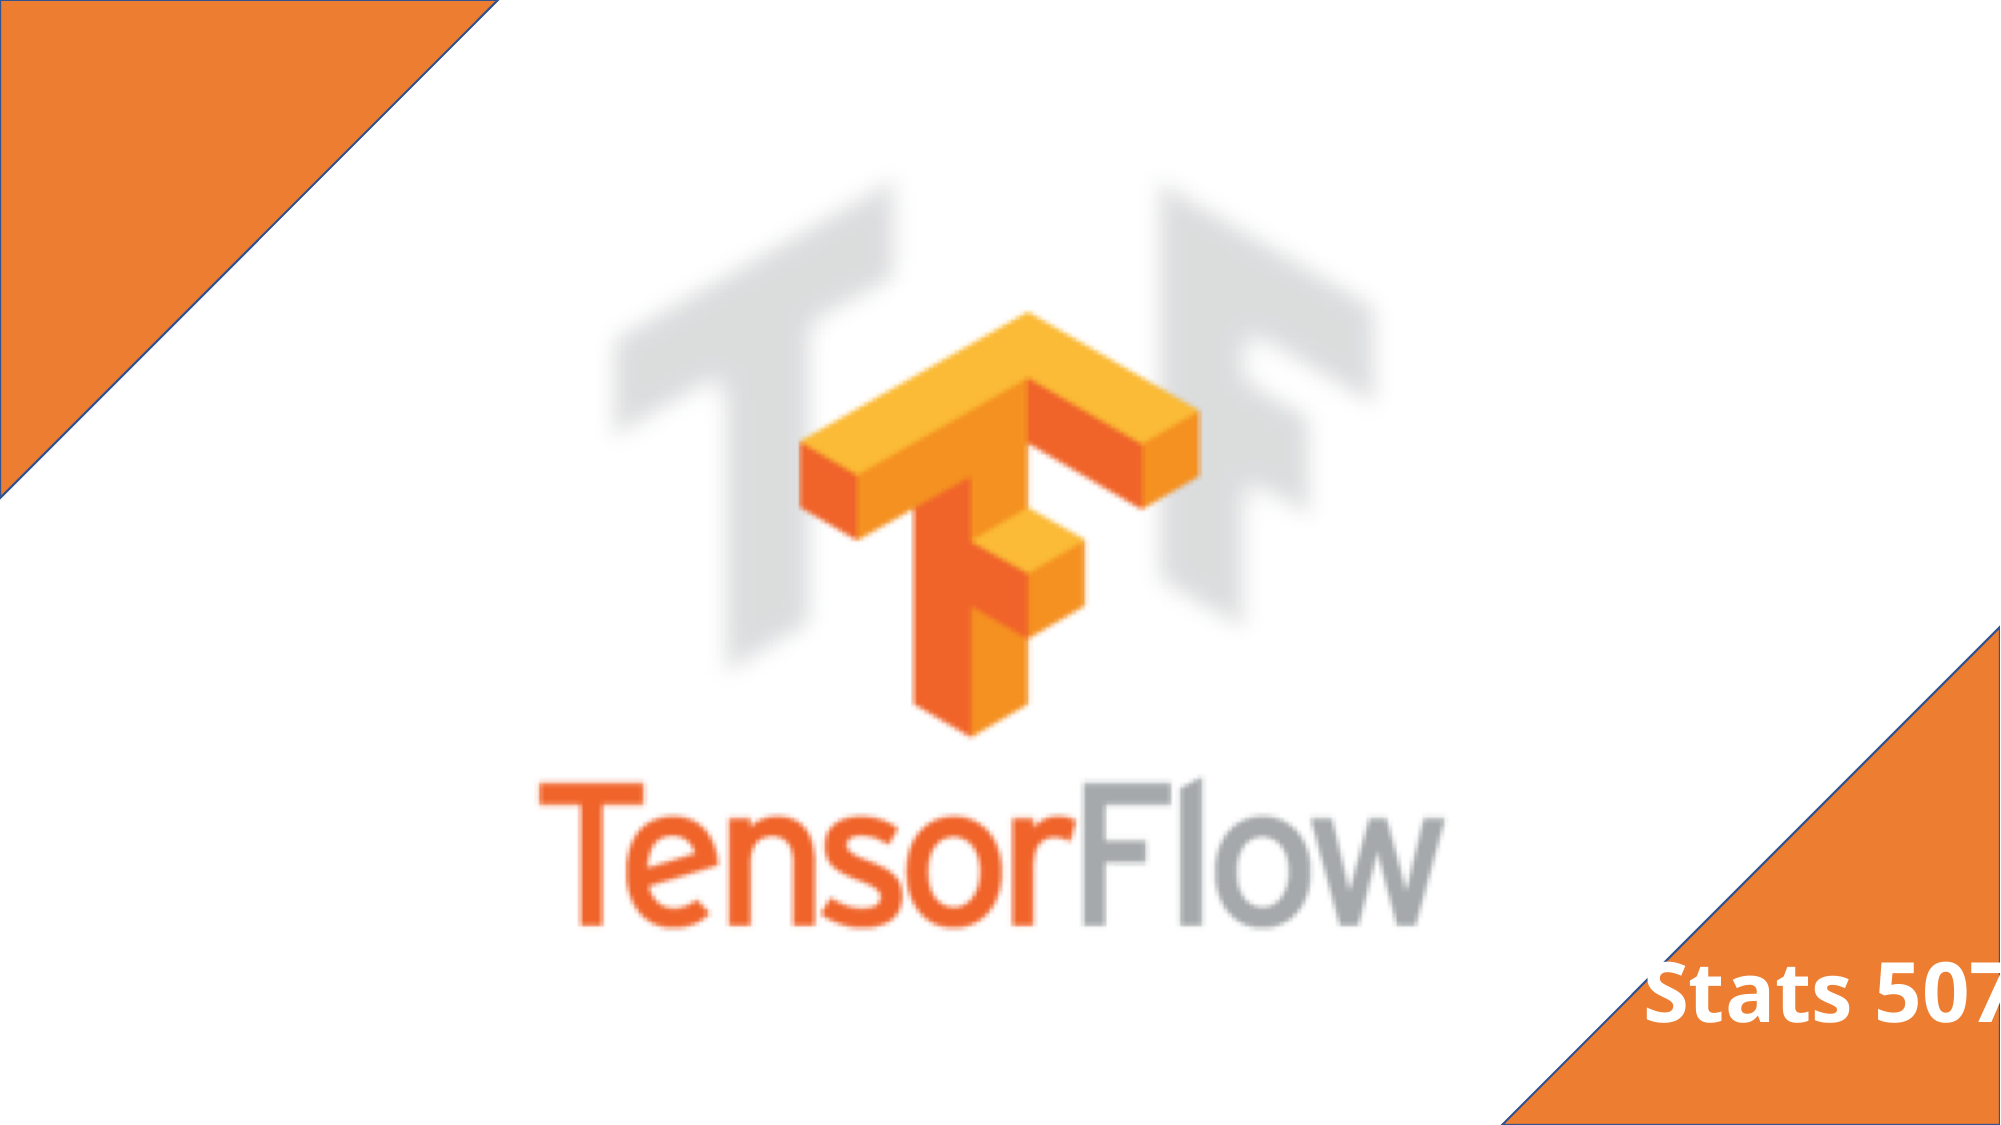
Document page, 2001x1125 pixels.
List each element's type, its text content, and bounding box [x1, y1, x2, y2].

picture [497, 118, 1482, 1007]
text_box Stats 507 [1500, 625, 2000, 1125]
text_box [0, 0, 500, 500]
